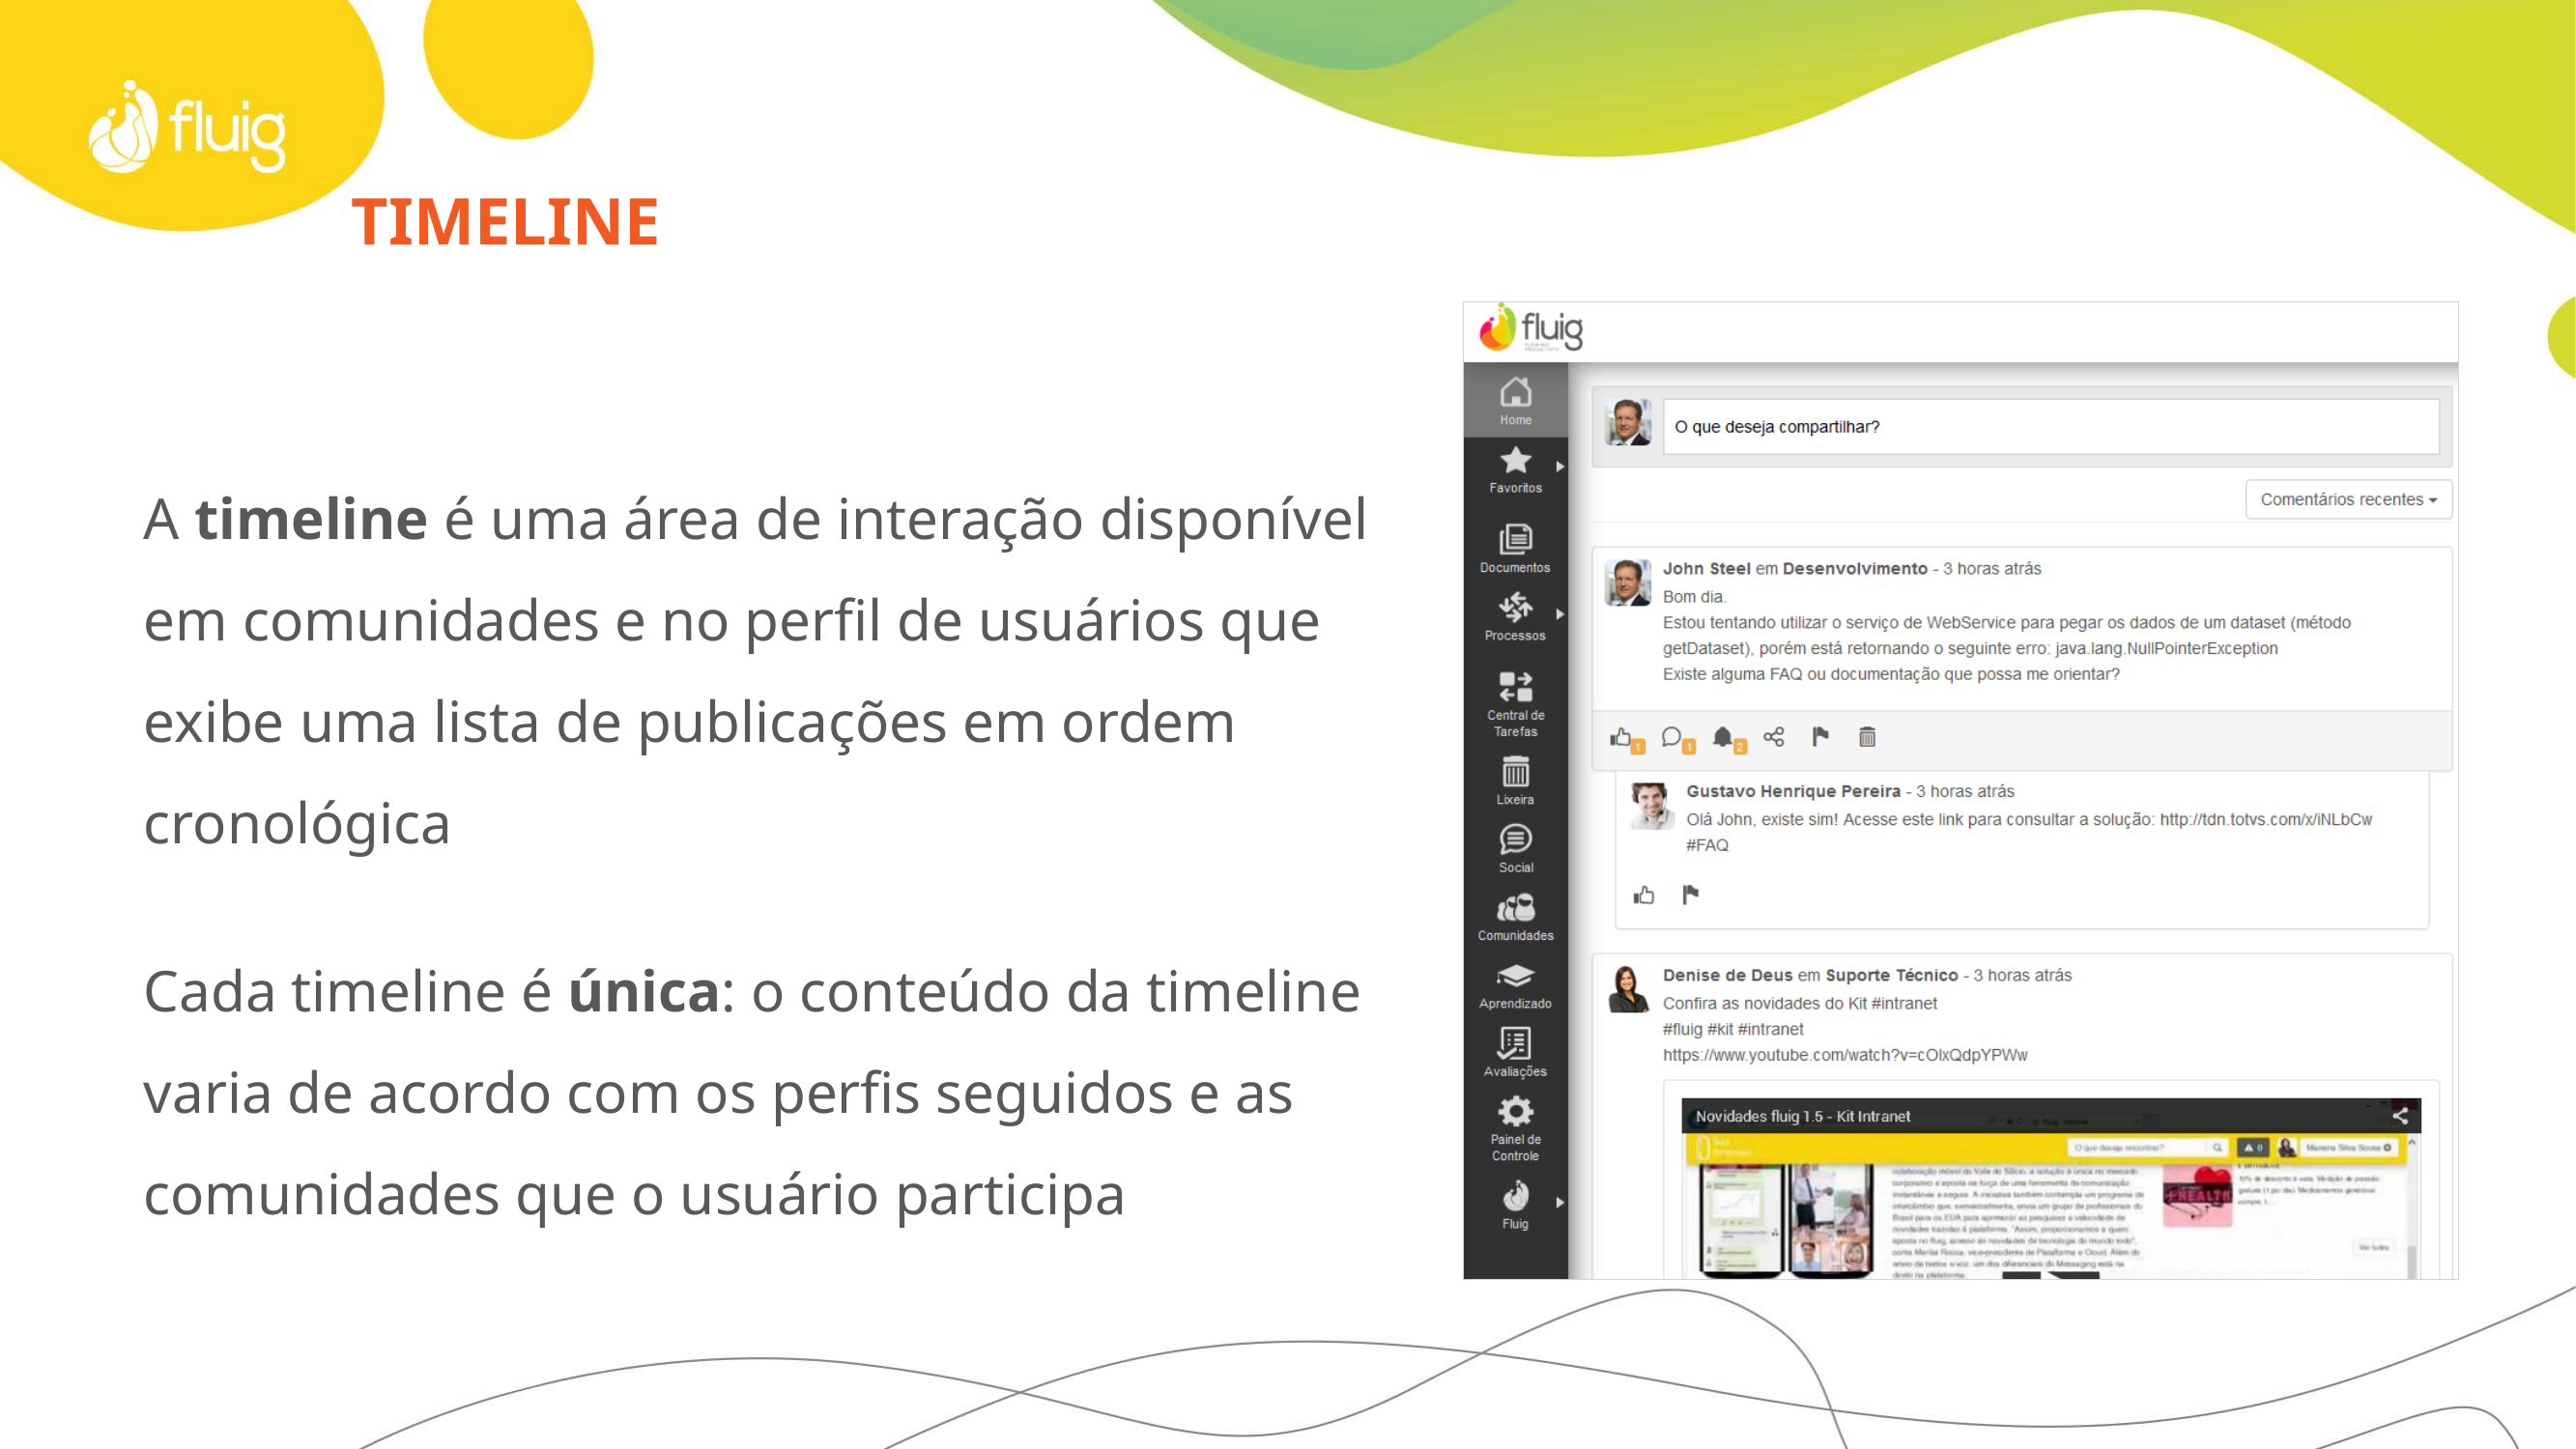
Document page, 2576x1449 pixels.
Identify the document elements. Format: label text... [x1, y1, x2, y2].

picture [0, 0, 2576, 1449]
title timeline [336, 173, 2352, 379]
text_box A timeline é uma área de interação disponível em comunidades e no perfil de usuários que exibe uma lista de publicações em ordem cronológica Cada timeline é única: o conteúdo da timeline varia de acordo com os perfis seguidos e as comunidades que o usuário participa [132, 445, 1424, 1233]
